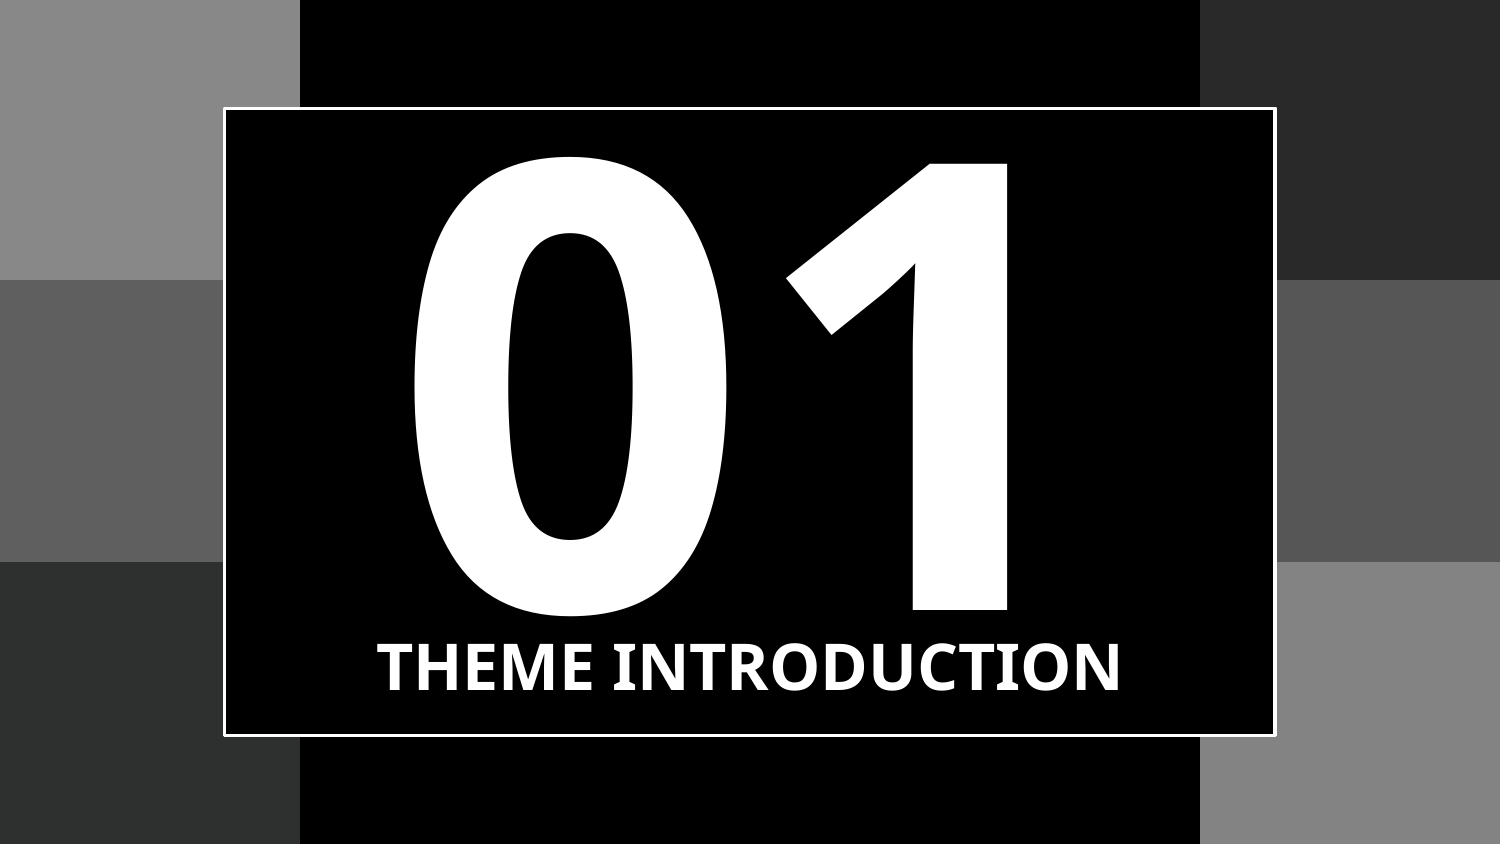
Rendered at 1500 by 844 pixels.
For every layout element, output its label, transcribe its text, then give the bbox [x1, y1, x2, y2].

title 01 [299, 121, 1201, 600]
title THEME INTRODUCTION [299, 607, 1201, 723]
picture [0, 0, 1500, 844]
